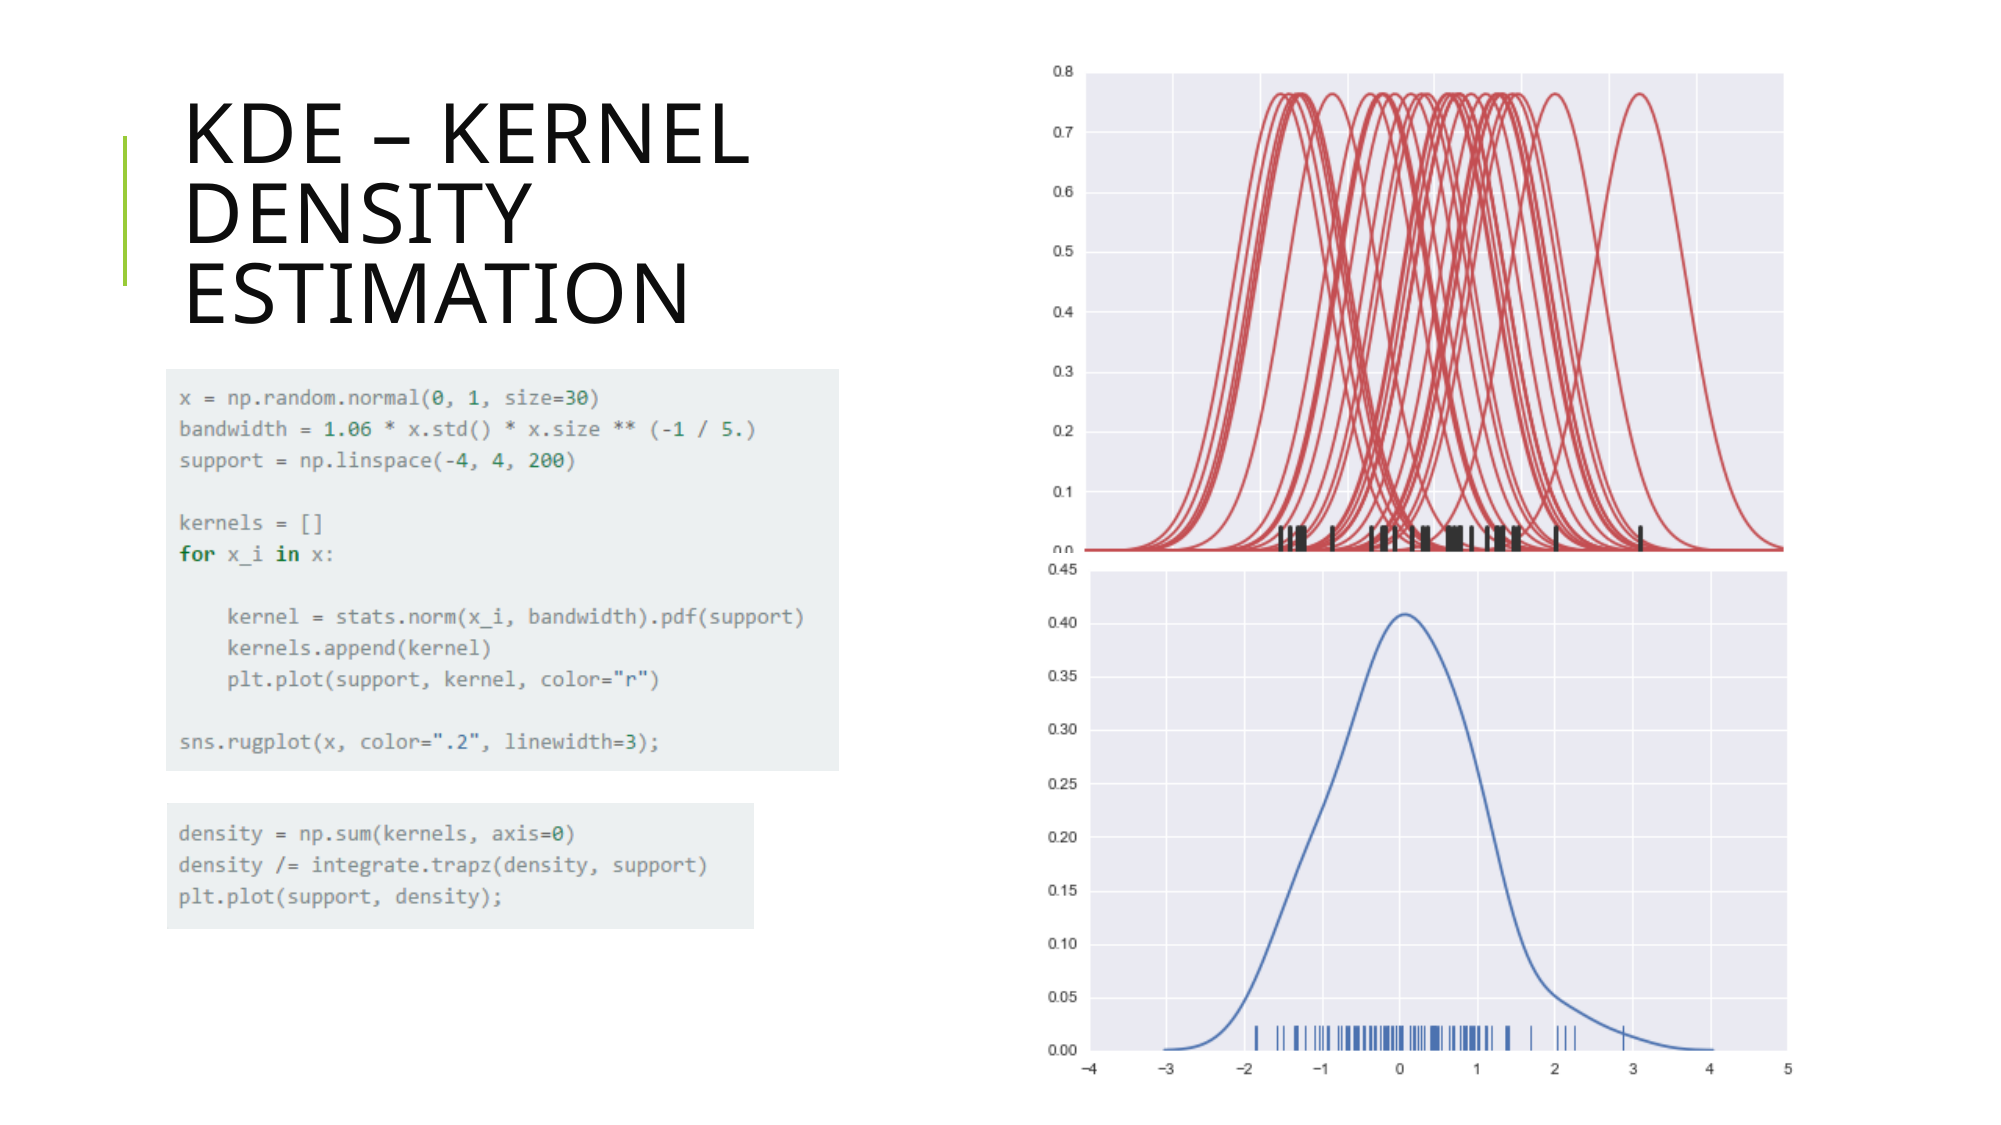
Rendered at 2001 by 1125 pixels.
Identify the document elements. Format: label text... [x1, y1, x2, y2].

picture [167, 803, 754, 929]
picture [166, 368, 839, 771]
picture [1036, 54, 1803, 1087]
title KDE – Kernel Density Estimation [168, 77, 888, 363]
